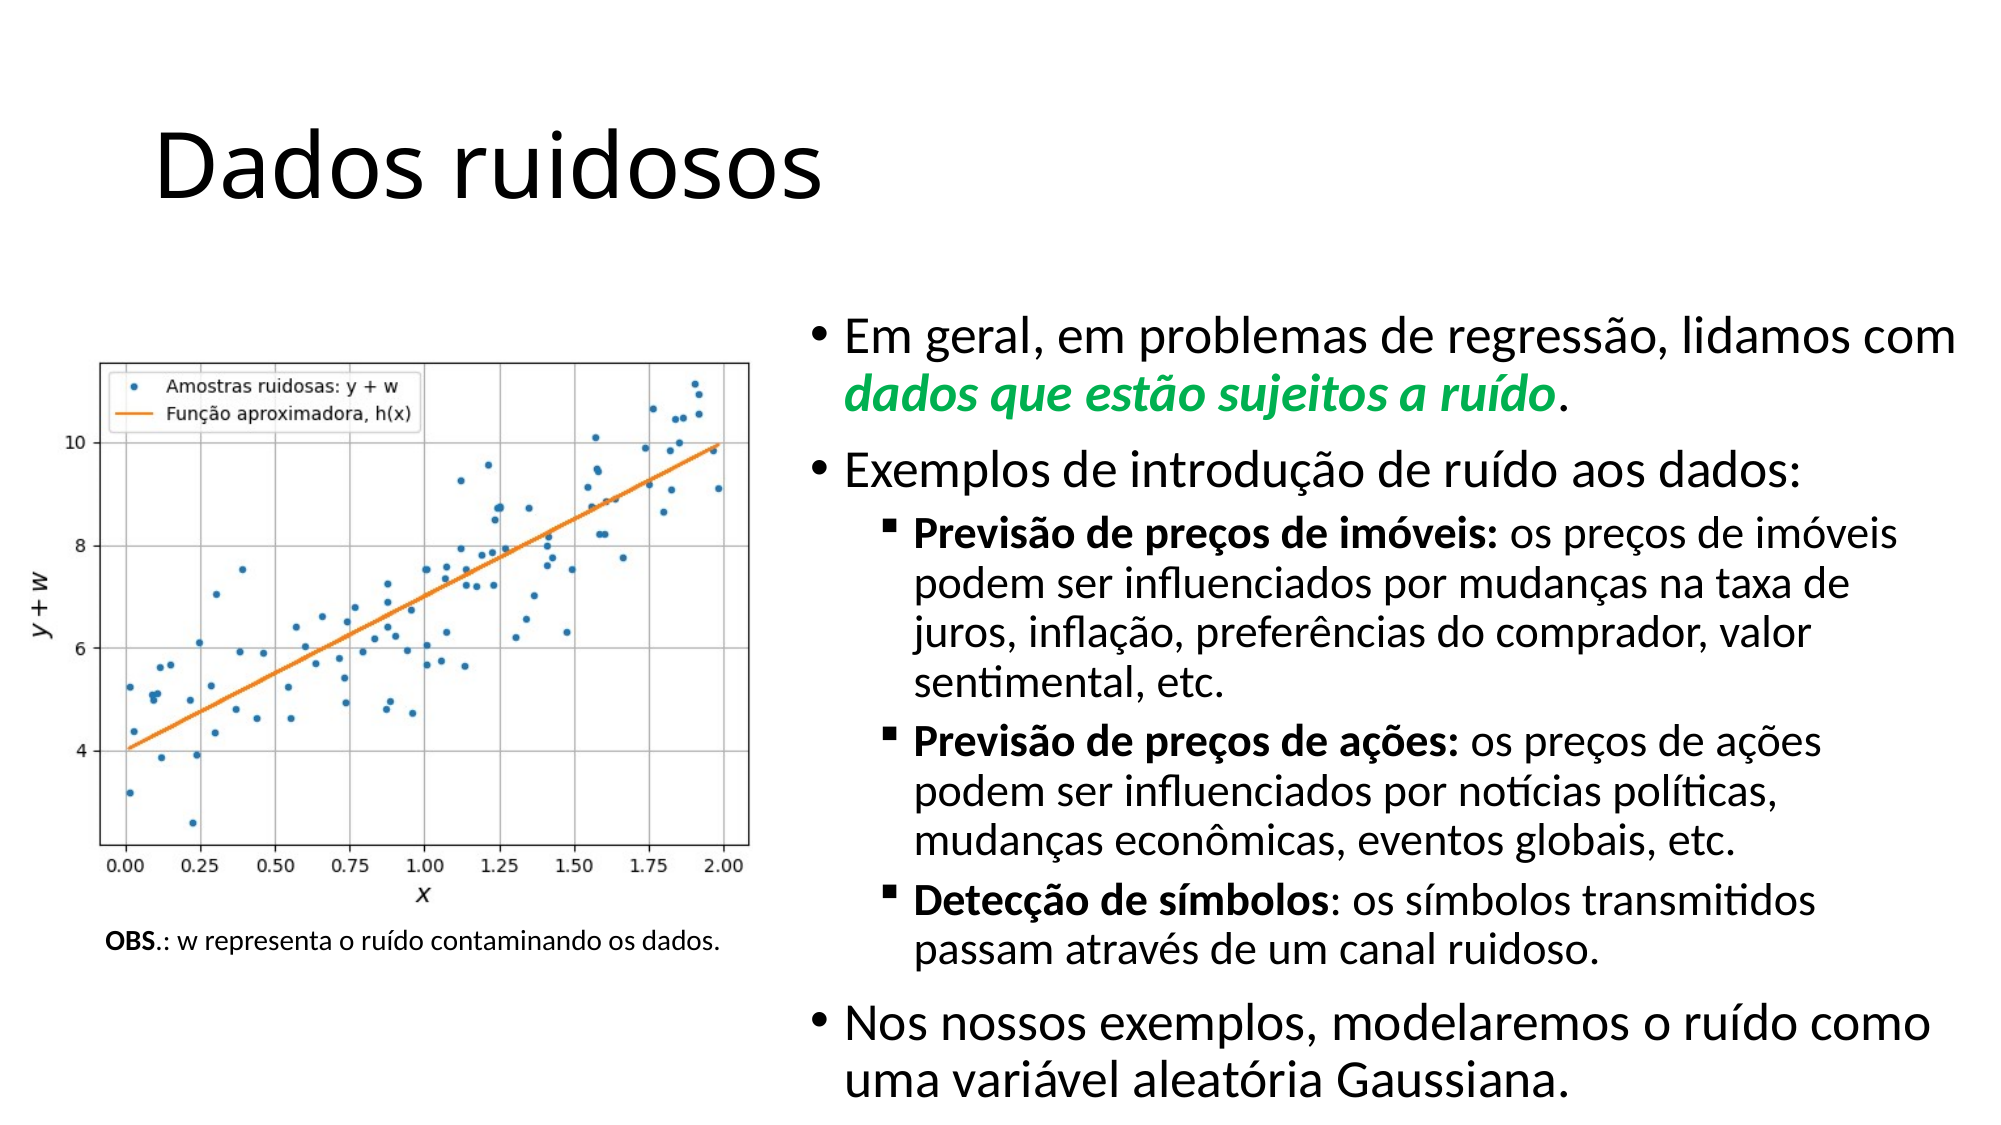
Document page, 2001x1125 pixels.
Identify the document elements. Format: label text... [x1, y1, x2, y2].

list Em geral, em problemas de regressão, lidamos com dados que estão sujeitos a ruído. Exemplos de introdução de ruído aos dados: Previsão de preços de imóveis: os preços de imóveis podem ser influenciados por mudanças na taxa de juros, inflação, preferências do comprador, valor sentimental, etc. Previsão de preços de ações: os preços de ações podem ser influenciados por notícias políticas, mudanças econômicas, eventos globais, etc. Detecção de símbolos: os símbolos transmitidos passam através de um canal ruidoso. Nos nossos exemplos, modelaremos o ruído como uma variável aleatória Gaussiana. [795, 299, 1978, 1125]
text_box OBS.: w representa o ruído contaminando os dados. [86, 914, 741, 964]
picture [29, 356, 753, 914]
title Dados ruidosos [137, 59, 1863, 278]
